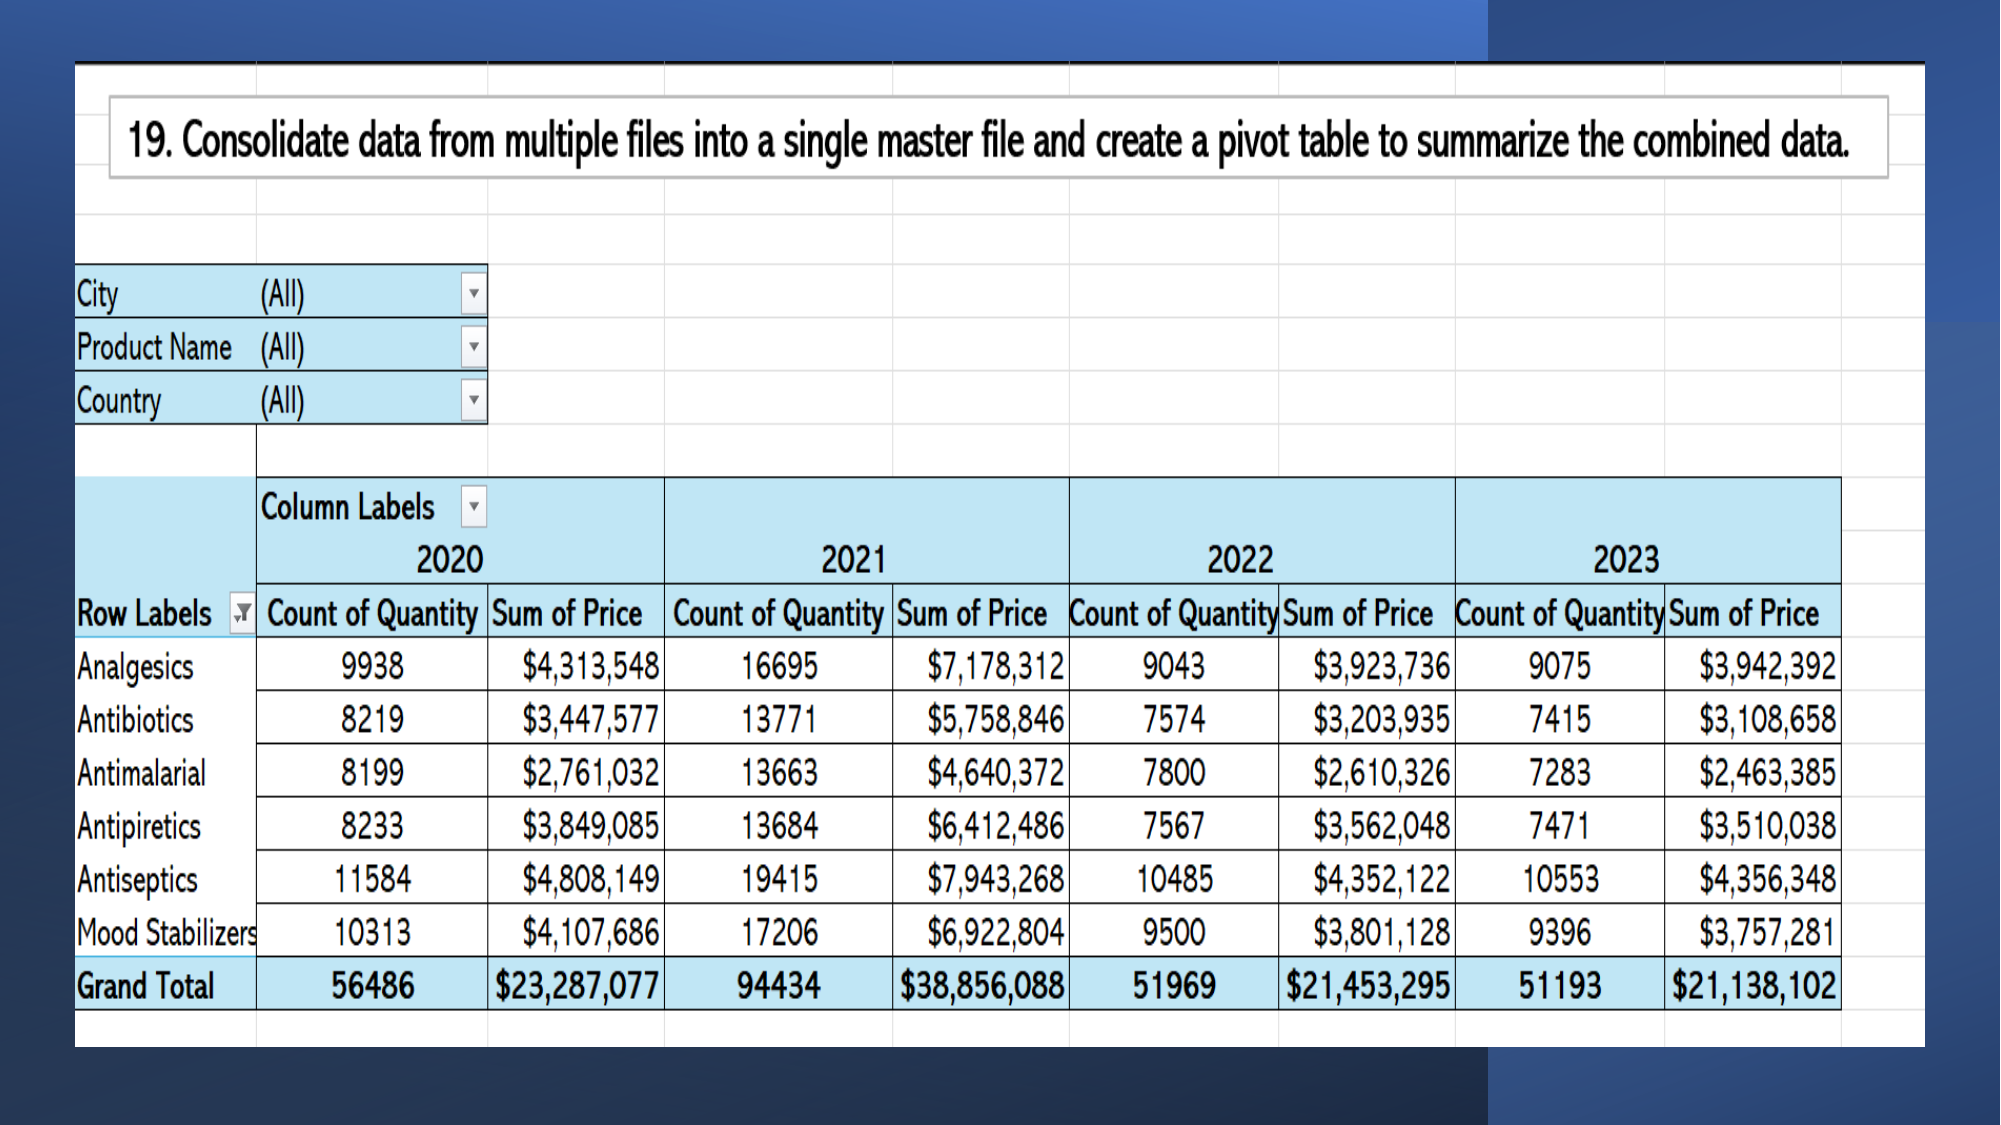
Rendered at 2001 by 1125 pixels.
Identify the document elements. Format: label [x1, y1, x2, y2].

text_box [0, 0, 1489, 321]
picture [74, 61, 1925, 1047]
text_box [0, 321, 2000, 1125]
text_box [1489, 0, 2000, 321]
